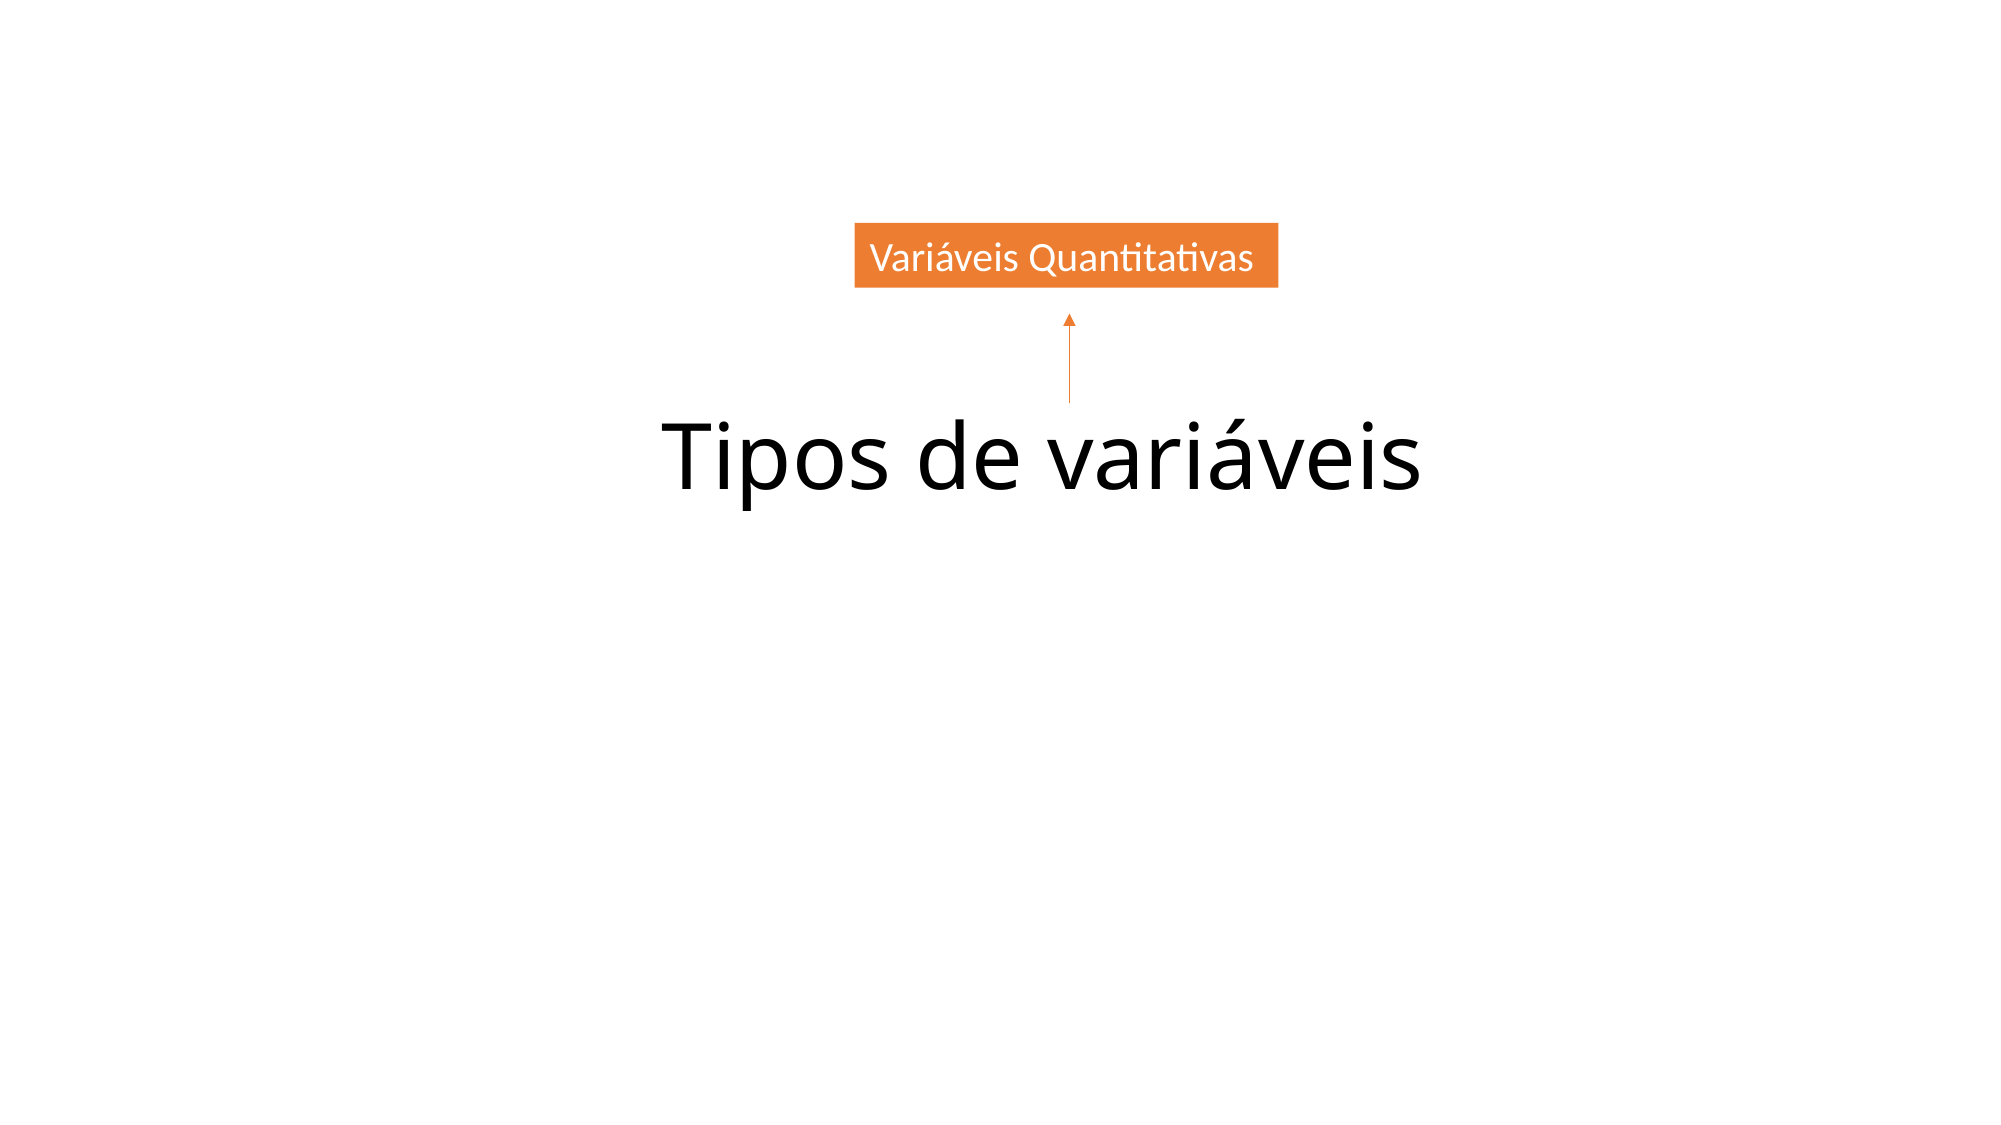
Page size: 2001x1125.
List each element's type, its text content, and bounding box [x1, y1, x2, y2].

title Tipos de variáveis [180, 351, 1906, 569]
text_box Variáveis Quantitativas [854, 222, 1279, 288]
